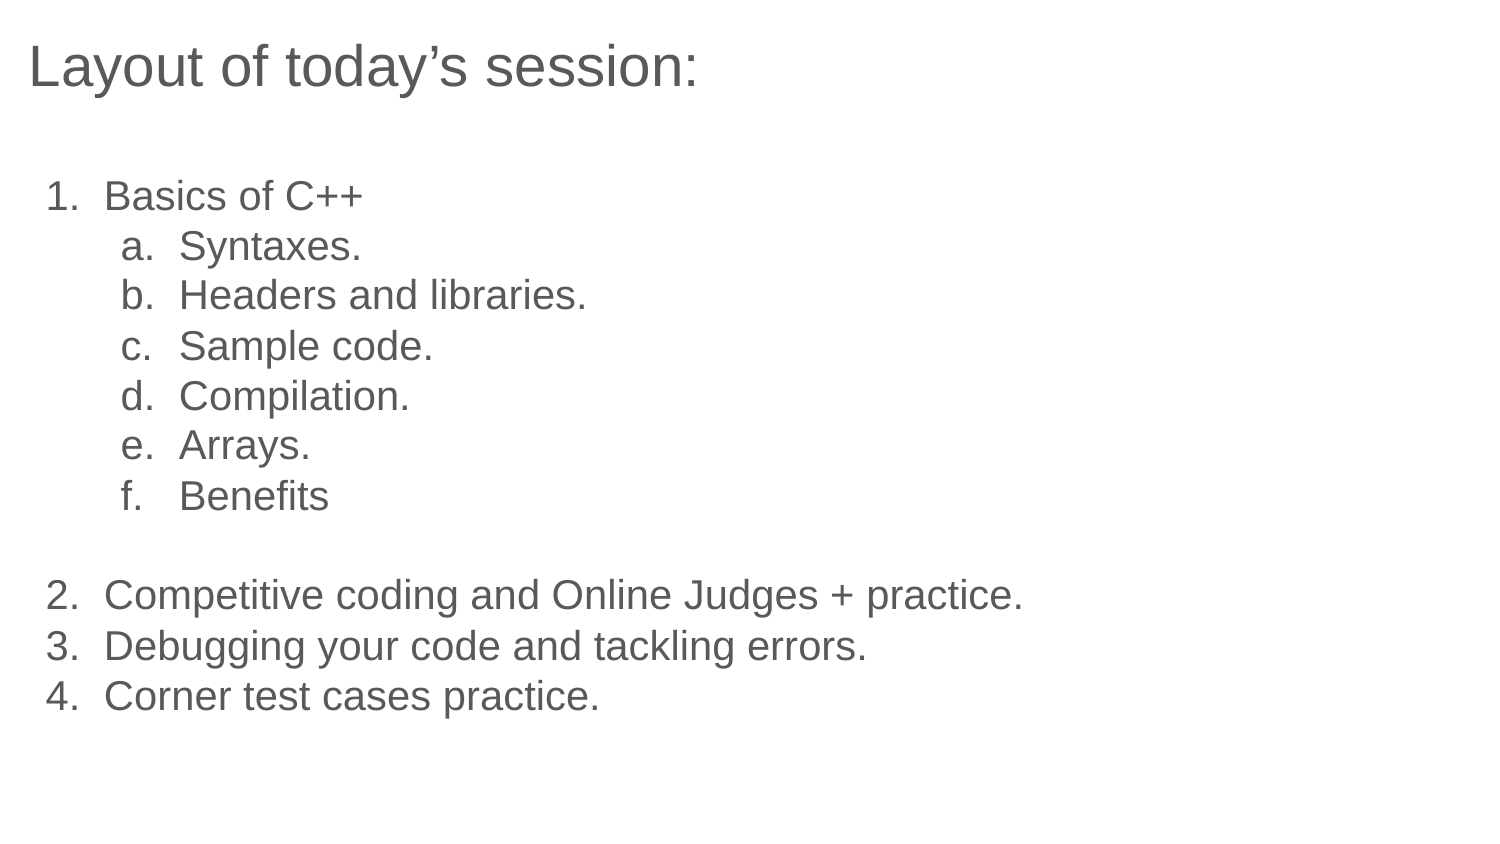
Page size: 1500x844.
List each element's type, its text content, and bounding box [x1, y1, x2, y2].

subtitle Layout of today’s session: Basics of C++ Syntaxes. Headers and libraries. Sample code. Compilation. Arrays. Benefits Competitive coding and Online Judges + practice. Debugging your code and tackling errors. Corner test cases practice. [13, 13, 1490, 812]
